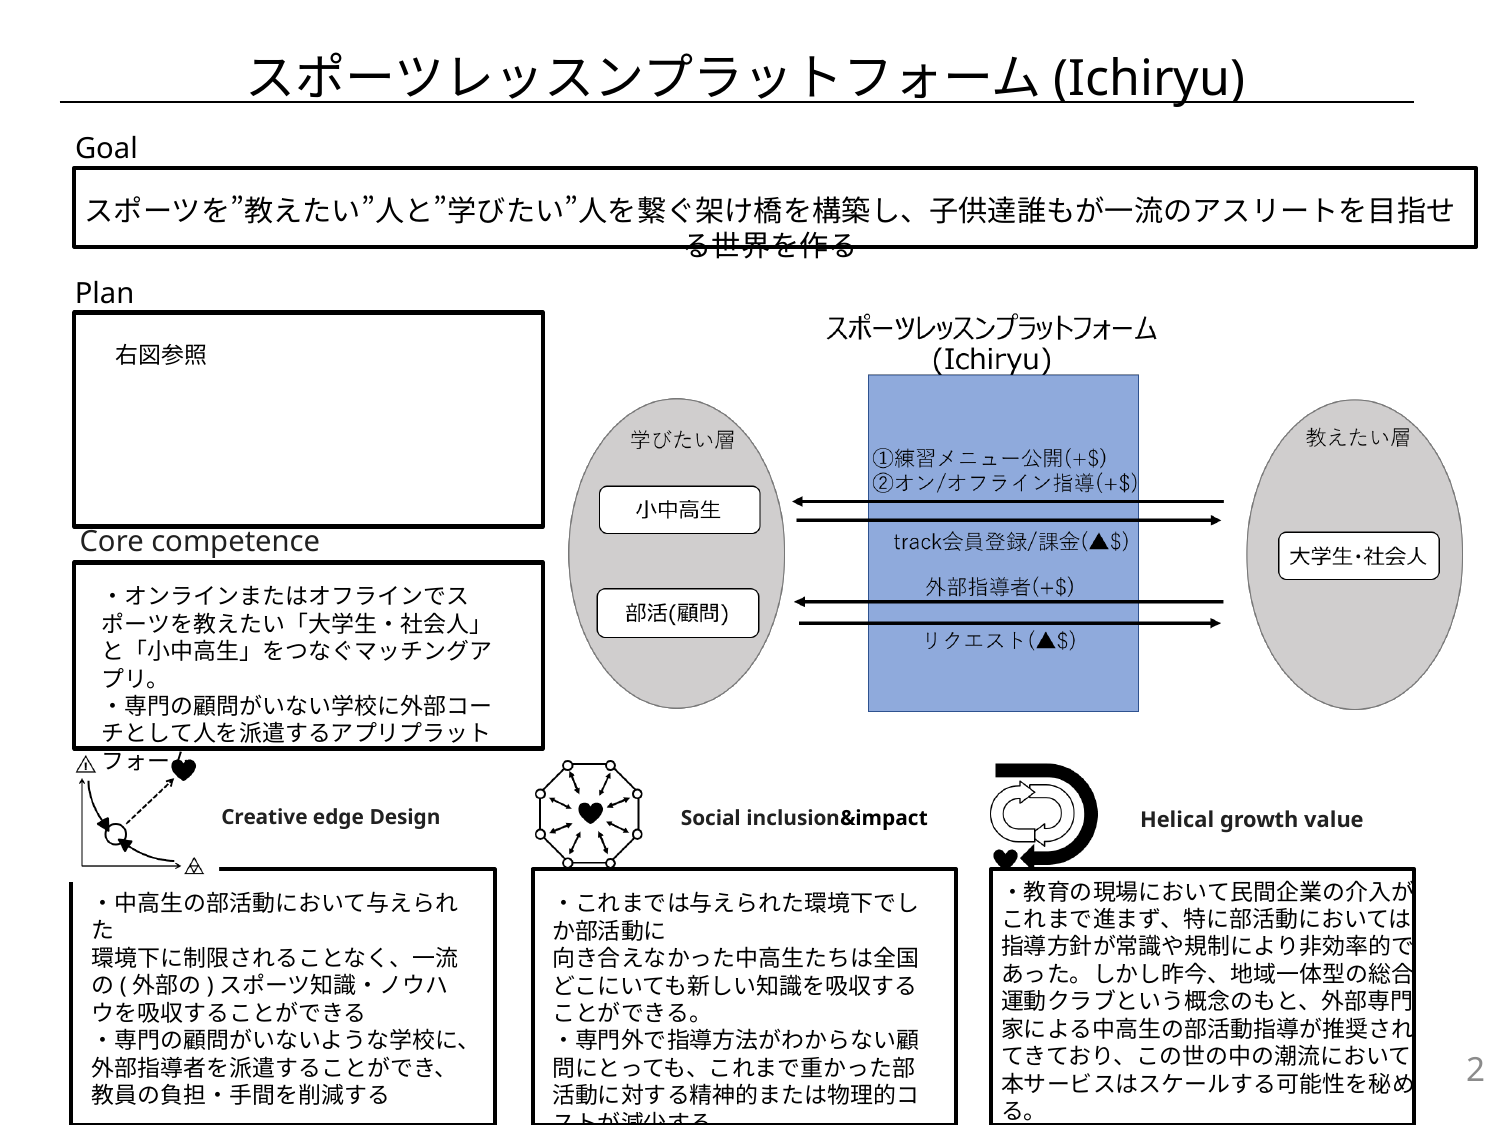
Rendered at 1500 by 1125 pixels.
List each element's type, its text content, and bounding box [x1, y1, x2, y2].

text_box Social inclusion&impact [674, 797, 949, 837]
text_box 右図参照 [100, 333, 223, 376]
text_box [72, 166, 1478, 249]
text_box Helical growth value [1125, 798, 1379, 840]
text_box スポーツを”教えたい”人と”学びたい”人を繋ぐ架け橋を構築し、子供達誰もが一流のアスリートを目指せる世界を作る [64, 184, 1476, 270]
text_box [69, 867, 497, 1125]
text_box ・これまでは与えられた環境下でしか部活動に 向き合えなかった中高生たちは全国どこにいても新しい知識を吸収することができる。 ・専門外で指導方法がわからない顧問にとっても、これまで重かった部活動に対する精神的または物理的コストが減少する [537, 881, 936, 1125]
text_box [72, 310, 545, 529]
text_box [531, 891, 537, 1125]
slide_number 2 [1438, 1041, 1500, 1102]
text_box ・教育の現場において民間企業の介入がこれまで進まず、特に部活動においては指導方針が常識や規制により非効率的であった。しかし昨今、地域一体型の総合運動クラブという概念のもと、外部専門家による中高生の部活動指導が推奨されてきており、この世の中の潮流において本サービスはスケールする可能性を秘める。 [986, 869, 1438, 1125]
picture [568, 301, 1463, 712]
picture [515, 748, 670, 883]
text_box Core competence [64, 515, 337, 565]
text_box ・中高生の部活動において与えられた 環境下に制限されることなく、一流の(外部の)スポーツ知識・ノウハウを吸収することができる ・専門の顧問がいないような学校に、外部指導者を派遣することができ、教員の負担・手間を削減する [76, 881, 481, 1116]
text_box [72, 560, 545, 746]
text_box スポーツレッスンプラットフォーム(Ichiryu) [230, 37, 1261, 101]
text_box [673, 867, 958, 1125]
text_box ・オンラインまたはオフラインでスポーツを教えたい「大学生・社会人」と「小中高生」をつなぐマッチングアプリ。 ・専門の顧問がいない学校に外部コーチとして人を派遣するアプリプラットフォーム [87, 574, 522, 782]
text_box Plan [60, 266, 150, 317]
text_box Creative edge Design [224, 795, 456, 836]
picture [963, 748, 1118, 883]
picture [53, 748, 220, 883]
text_box Goal [60, 121, 153, 172]
